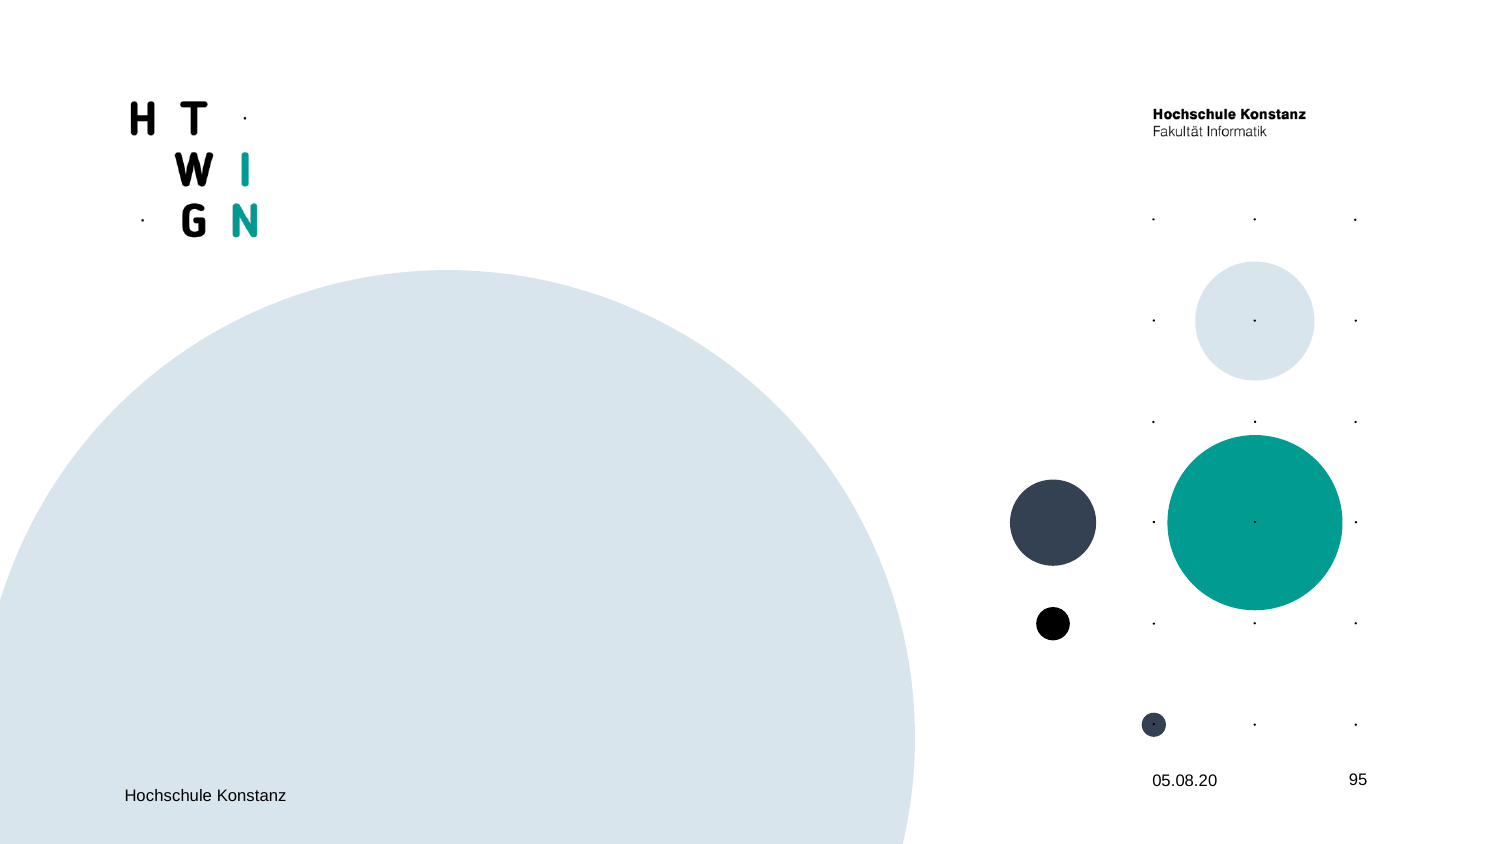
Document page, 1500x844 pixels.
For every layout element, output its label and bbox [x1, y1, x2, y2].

picture [91, 67, 296, 271]
picture [1102, 67, 1462, 273]
